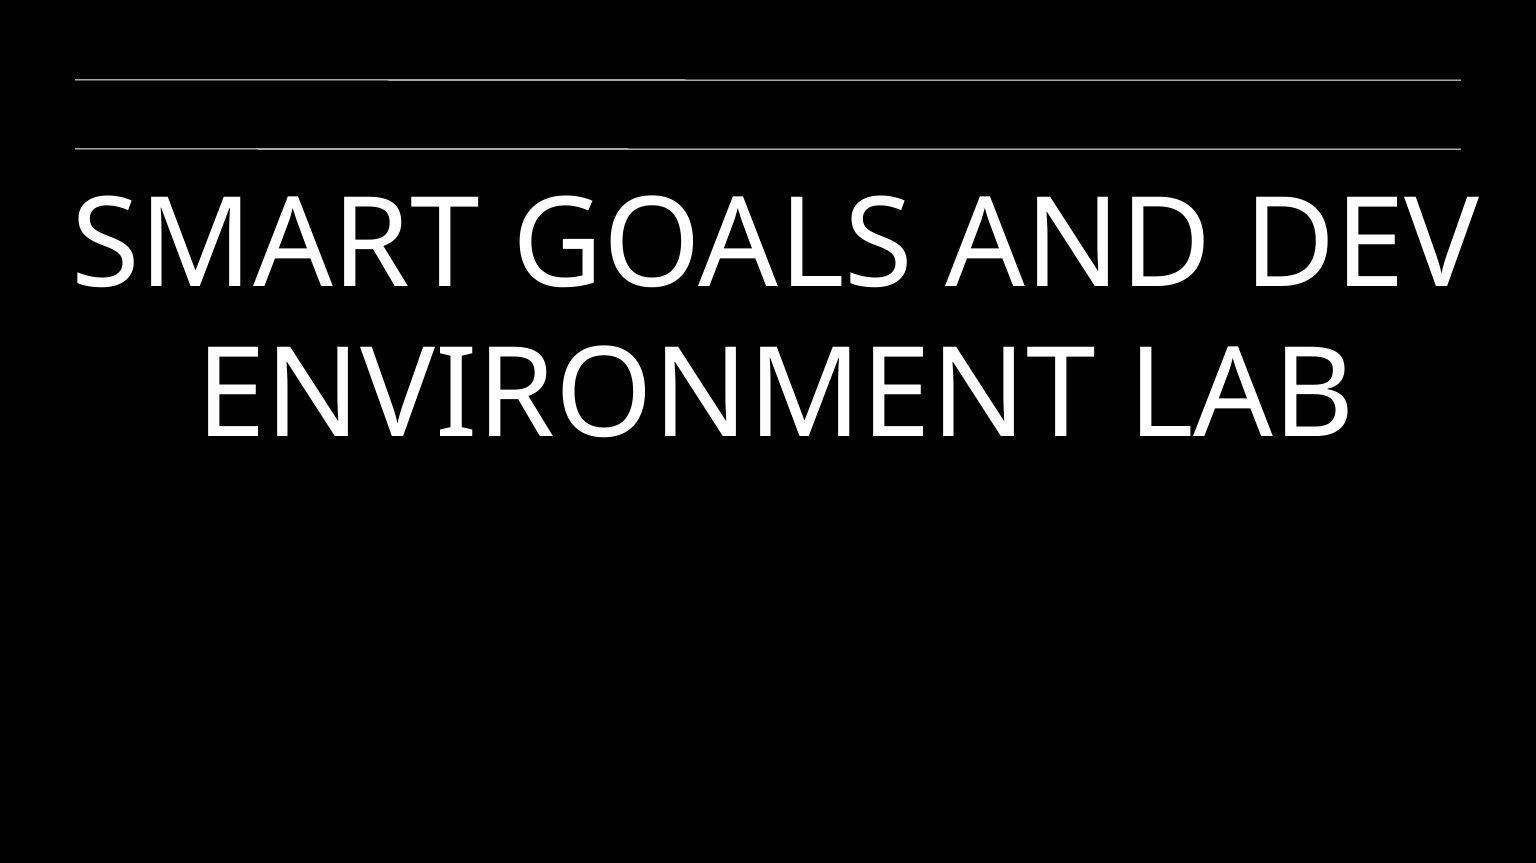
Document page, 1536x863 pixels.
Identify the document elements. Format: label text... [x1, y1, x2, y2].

text_box SMART GOALS AND DEV ENVIRONMENT LAB [15, 153, 1536, 470]
